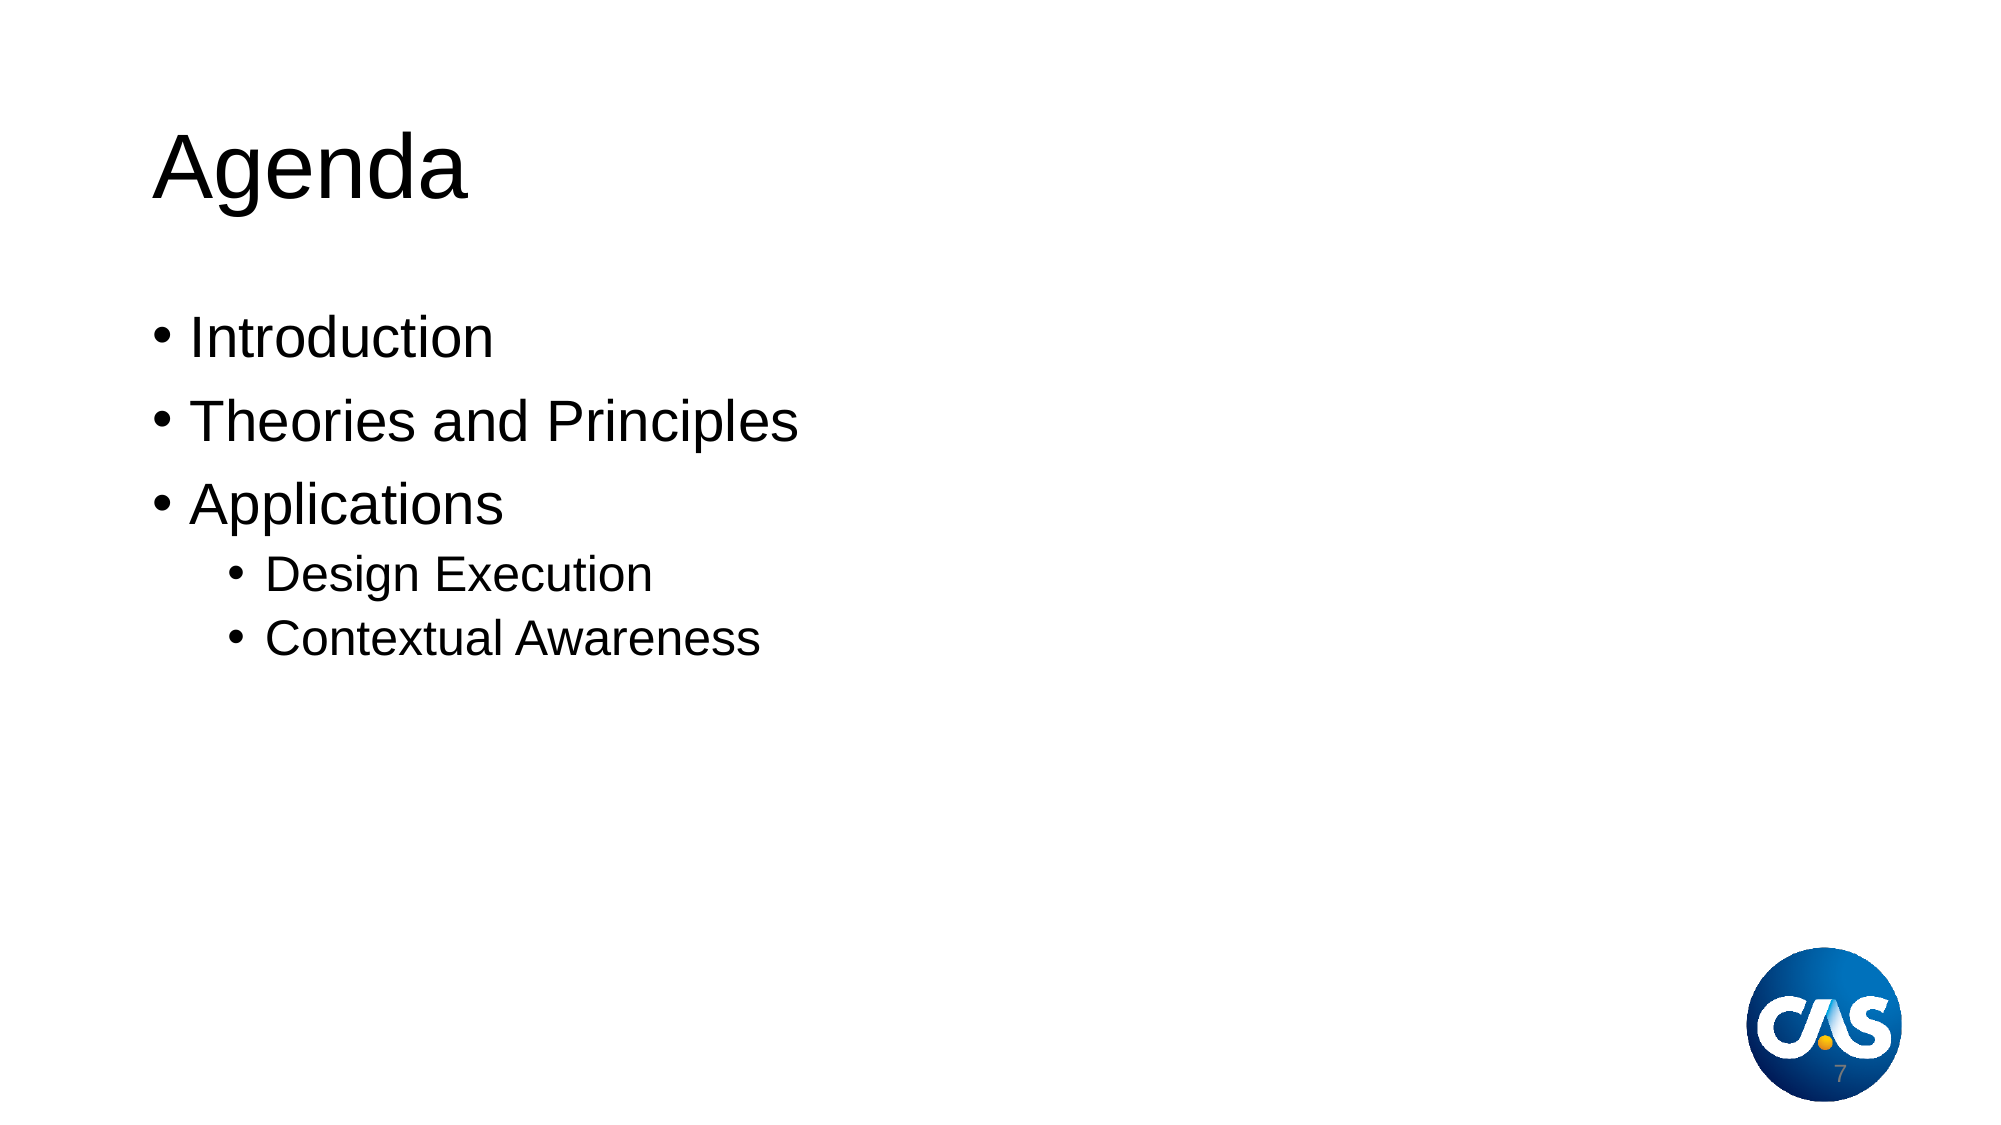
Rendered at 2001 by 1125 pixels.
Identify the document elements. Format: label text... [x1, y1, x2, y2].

list Introduction Theories and Principles Applications Design Execution Contextual Awareness [137, 299, 1863, 1014]
title Agenda [137, 59, 1863, 278]
picture [1742, 943, 1906, 1106]
slide_number 7 [1412, 1042, 1863, 1103]
